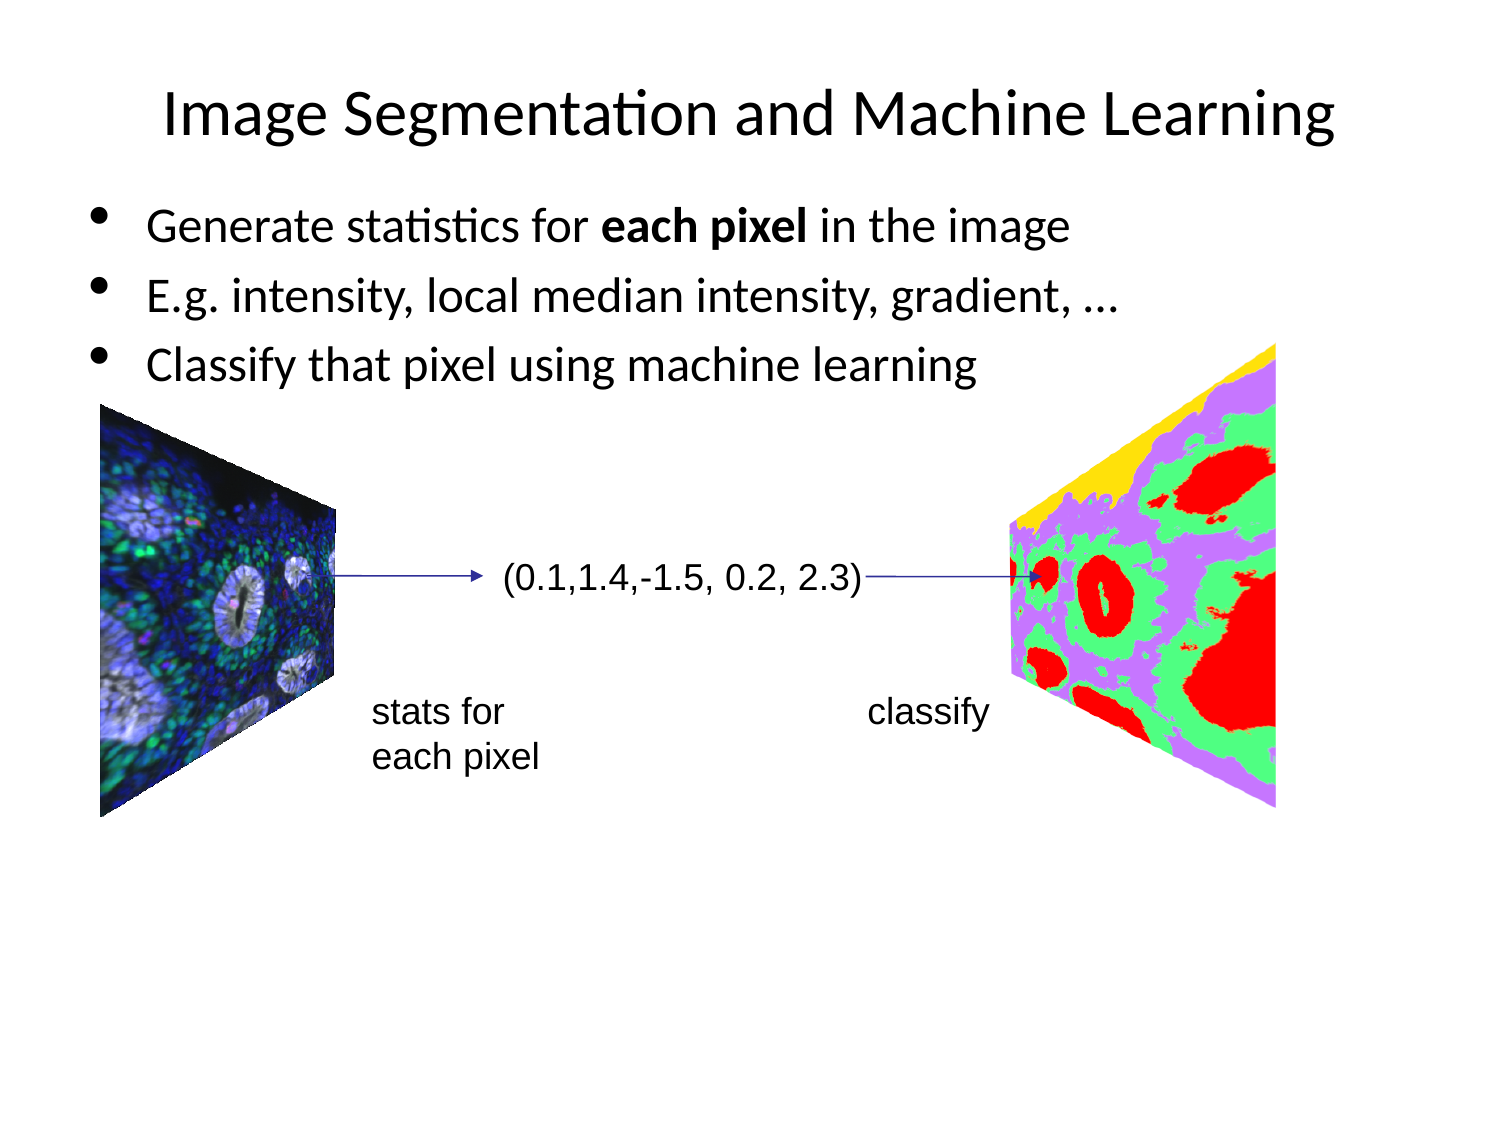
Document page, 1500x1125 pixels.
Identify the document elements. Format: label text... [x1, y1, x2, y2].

picture [99, 404, 514, 818]
text_box Image Segmentation and Machine Learning [75, 45, 1424, 172]
picture [809, 342, 1276, 809]
text_box stats for each pixel [356, 679, 555, 830]
text_box (0.1,1.4,-1.5, 0.2, 2.3) [517, 545, 804, 606]
text_box Generate statistics for each pixel in the image E.g. intensity, local median intensity, gradient, … Classify that pixel using machine learning [75, 184, 1464, 461]
